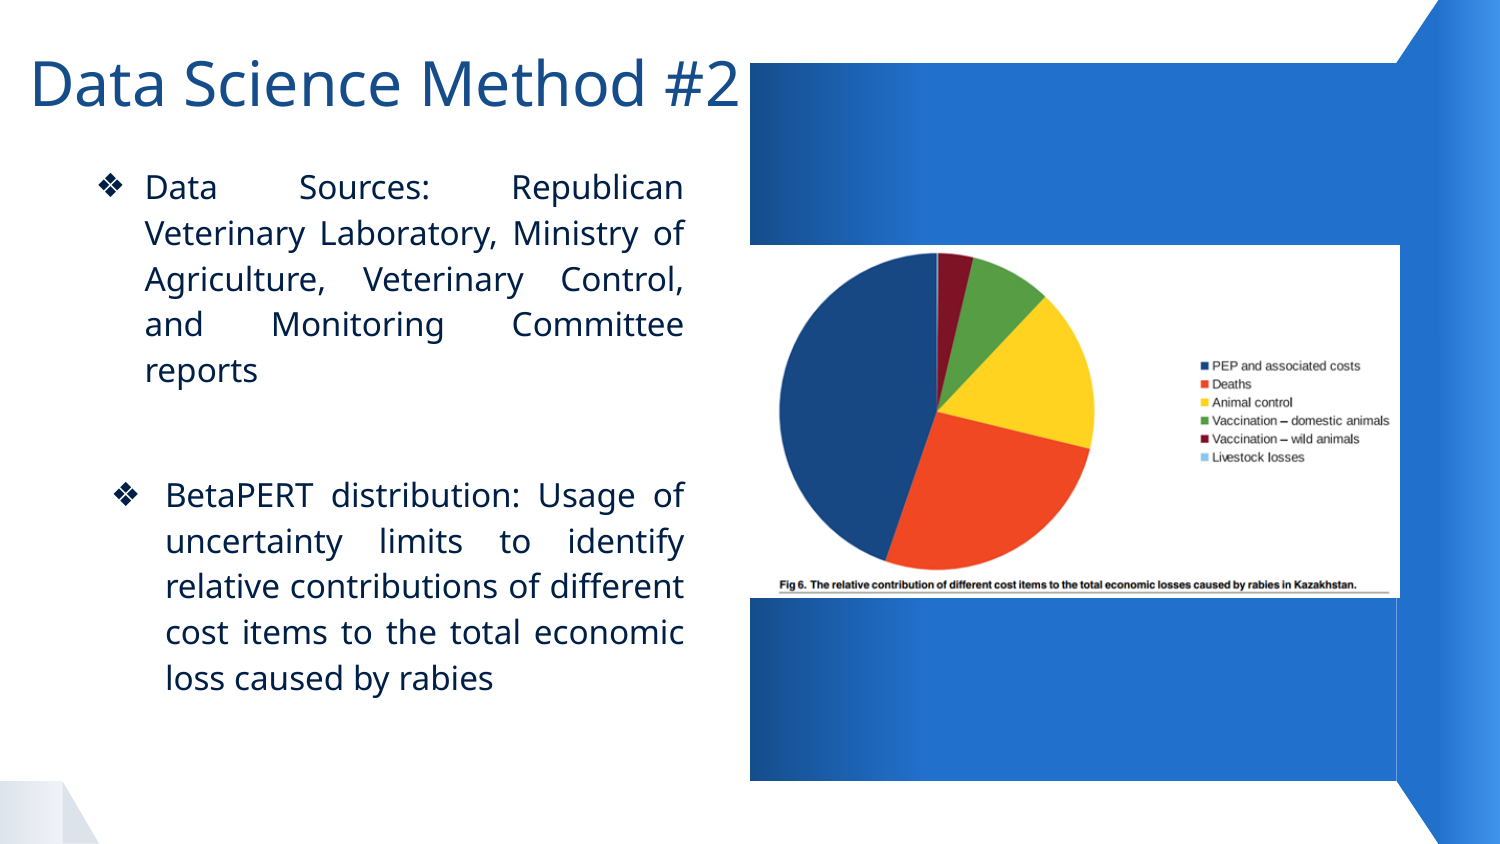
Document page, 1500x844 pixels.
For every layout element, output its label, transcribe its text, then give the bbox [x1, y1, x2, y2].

text_box BetaPERT distribution: Usage of uncertainty limits to identify relative contributions of different cost items to the total economic loss caused by rabies [0, 452, 701, 713]
title Data Science Method #2 [29, 39, 850, 132]
text_box Data Sources: Republican Veterinary Laboratory, Ministry of Agriculture, Veterinary Control, and Monitoring Committee reports [54, 144, 701, 405]
picture [747, 245, 1400, 598]
